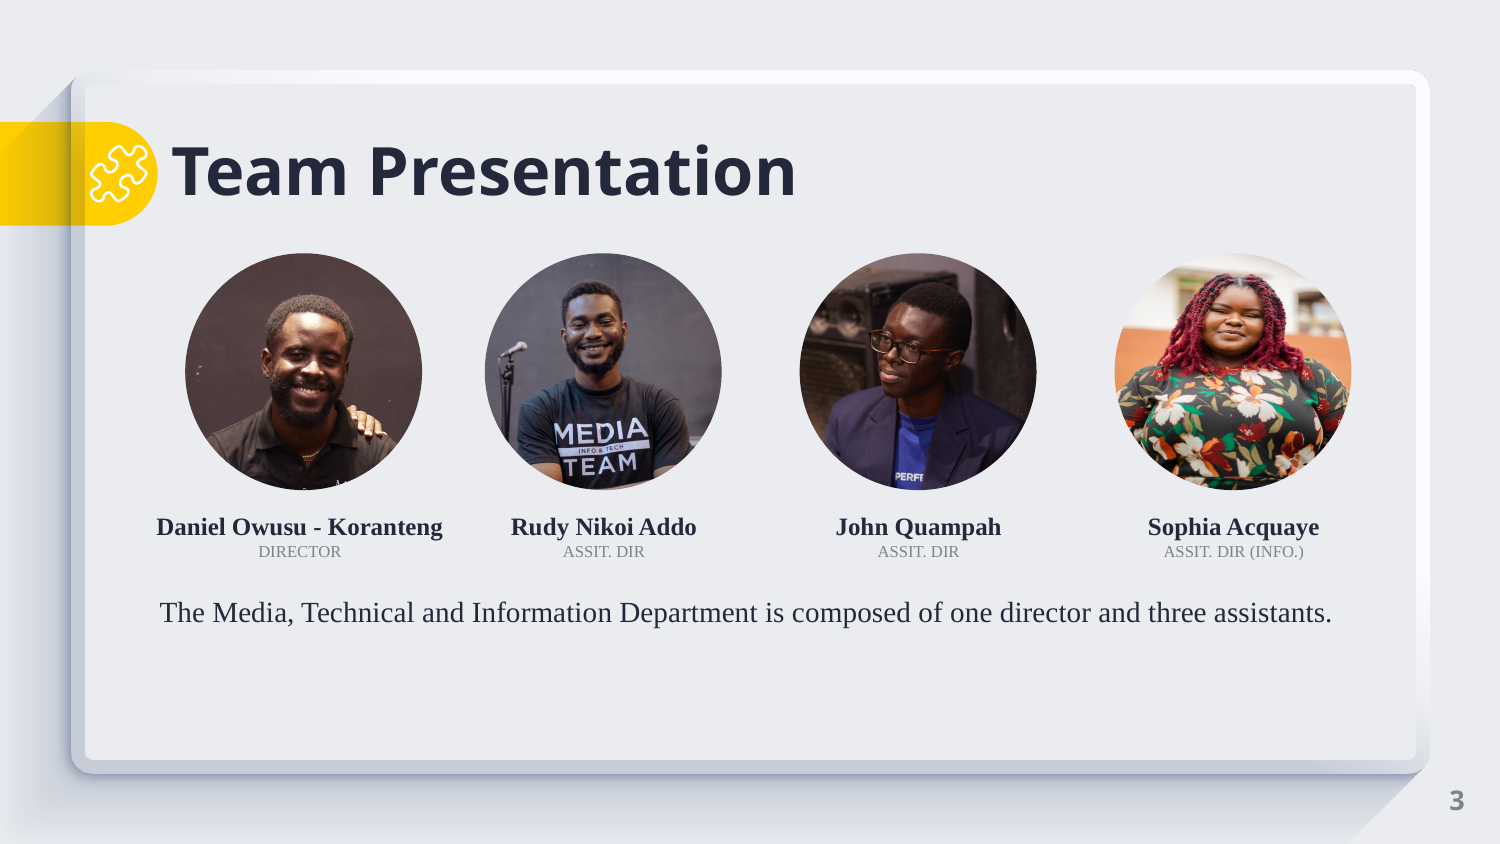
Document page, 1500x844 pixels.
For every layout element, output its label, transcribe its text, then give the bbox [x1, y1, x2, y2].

text_box John Quampah ASSIT. DIR [800, 510, 1038, 577]
text_box Rudy Nikoi Addo ASSIT. DIR [485, 510, 723, 577]
text_box The Media, Technical and Information Department is composed of one director and three assistants. [144, 585, 1349, 636]
title Team Presentation [171, 121, 1354, 226]
text_box Sophia Acquaye ASSIT. DIR (INFO.) [1115, 510, 1353, 577]
text_box Daniel Owusu - Koranteng DIRECTOR [147, 510, 453, 577]
picture [0, 0, 1500, 844]
slide_number 3 [1414, 759, 1500, 844]
